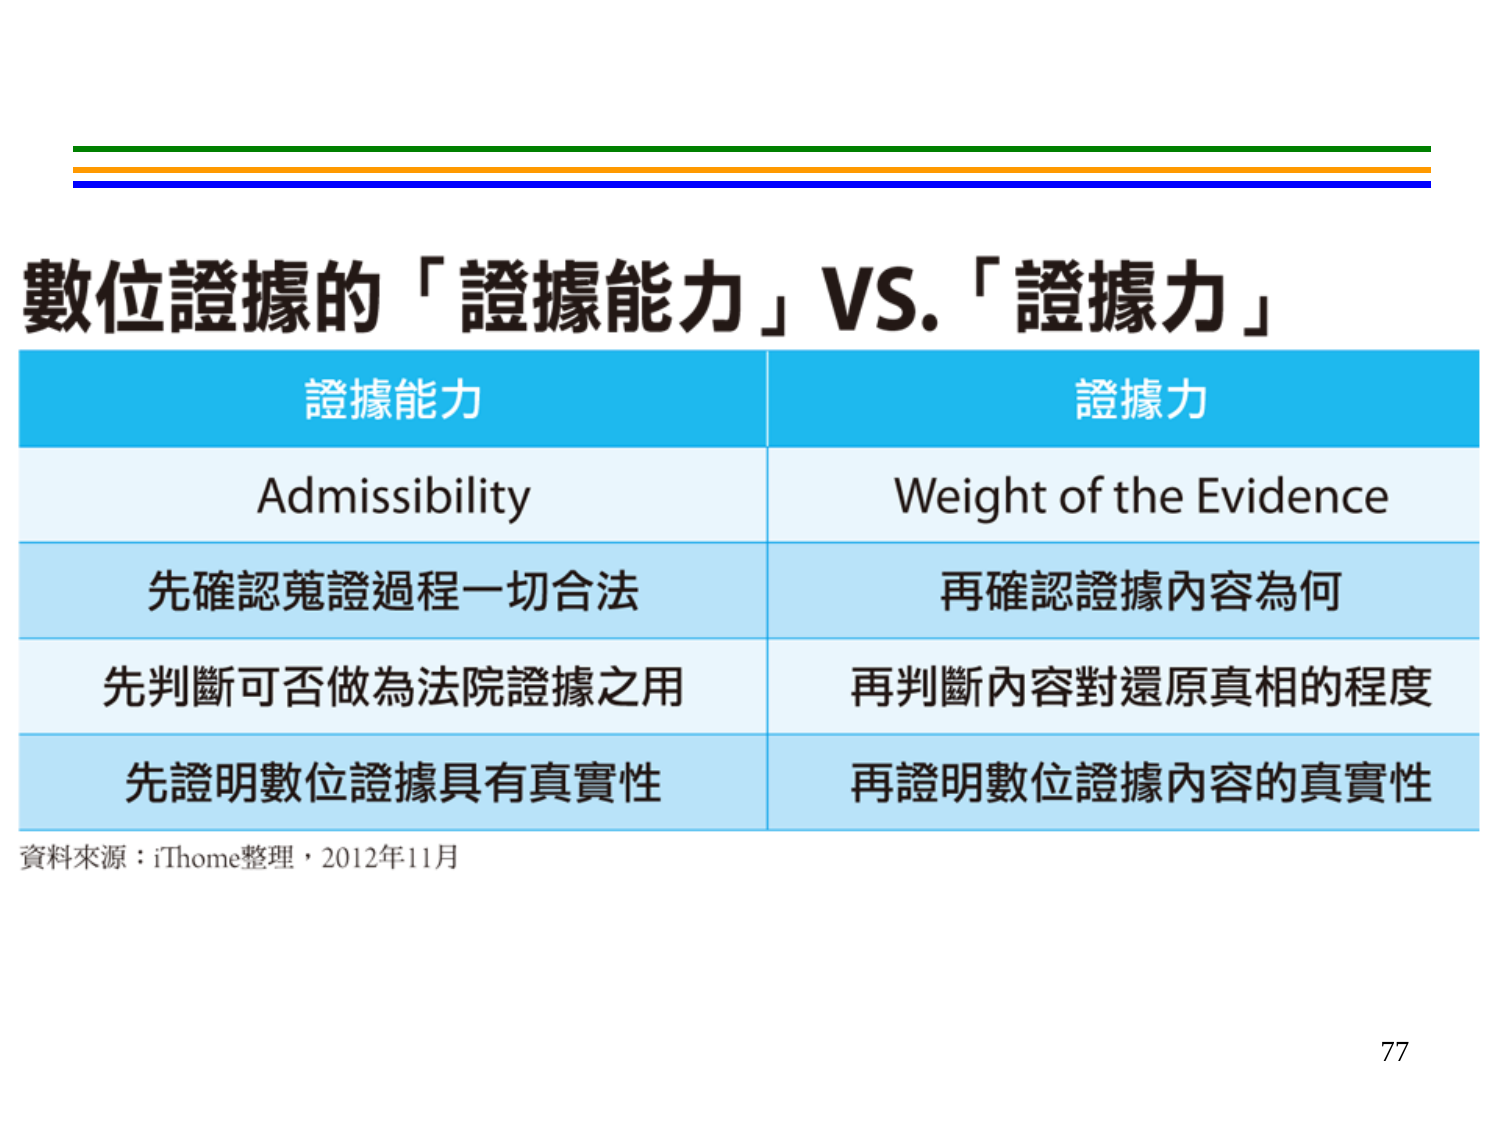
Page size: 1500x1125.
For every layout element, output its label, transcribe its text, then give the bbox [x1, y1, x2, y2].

slide_number 77 [1074, 1024, 1425, 1103]
picture [0, 234, 1500, 891]
